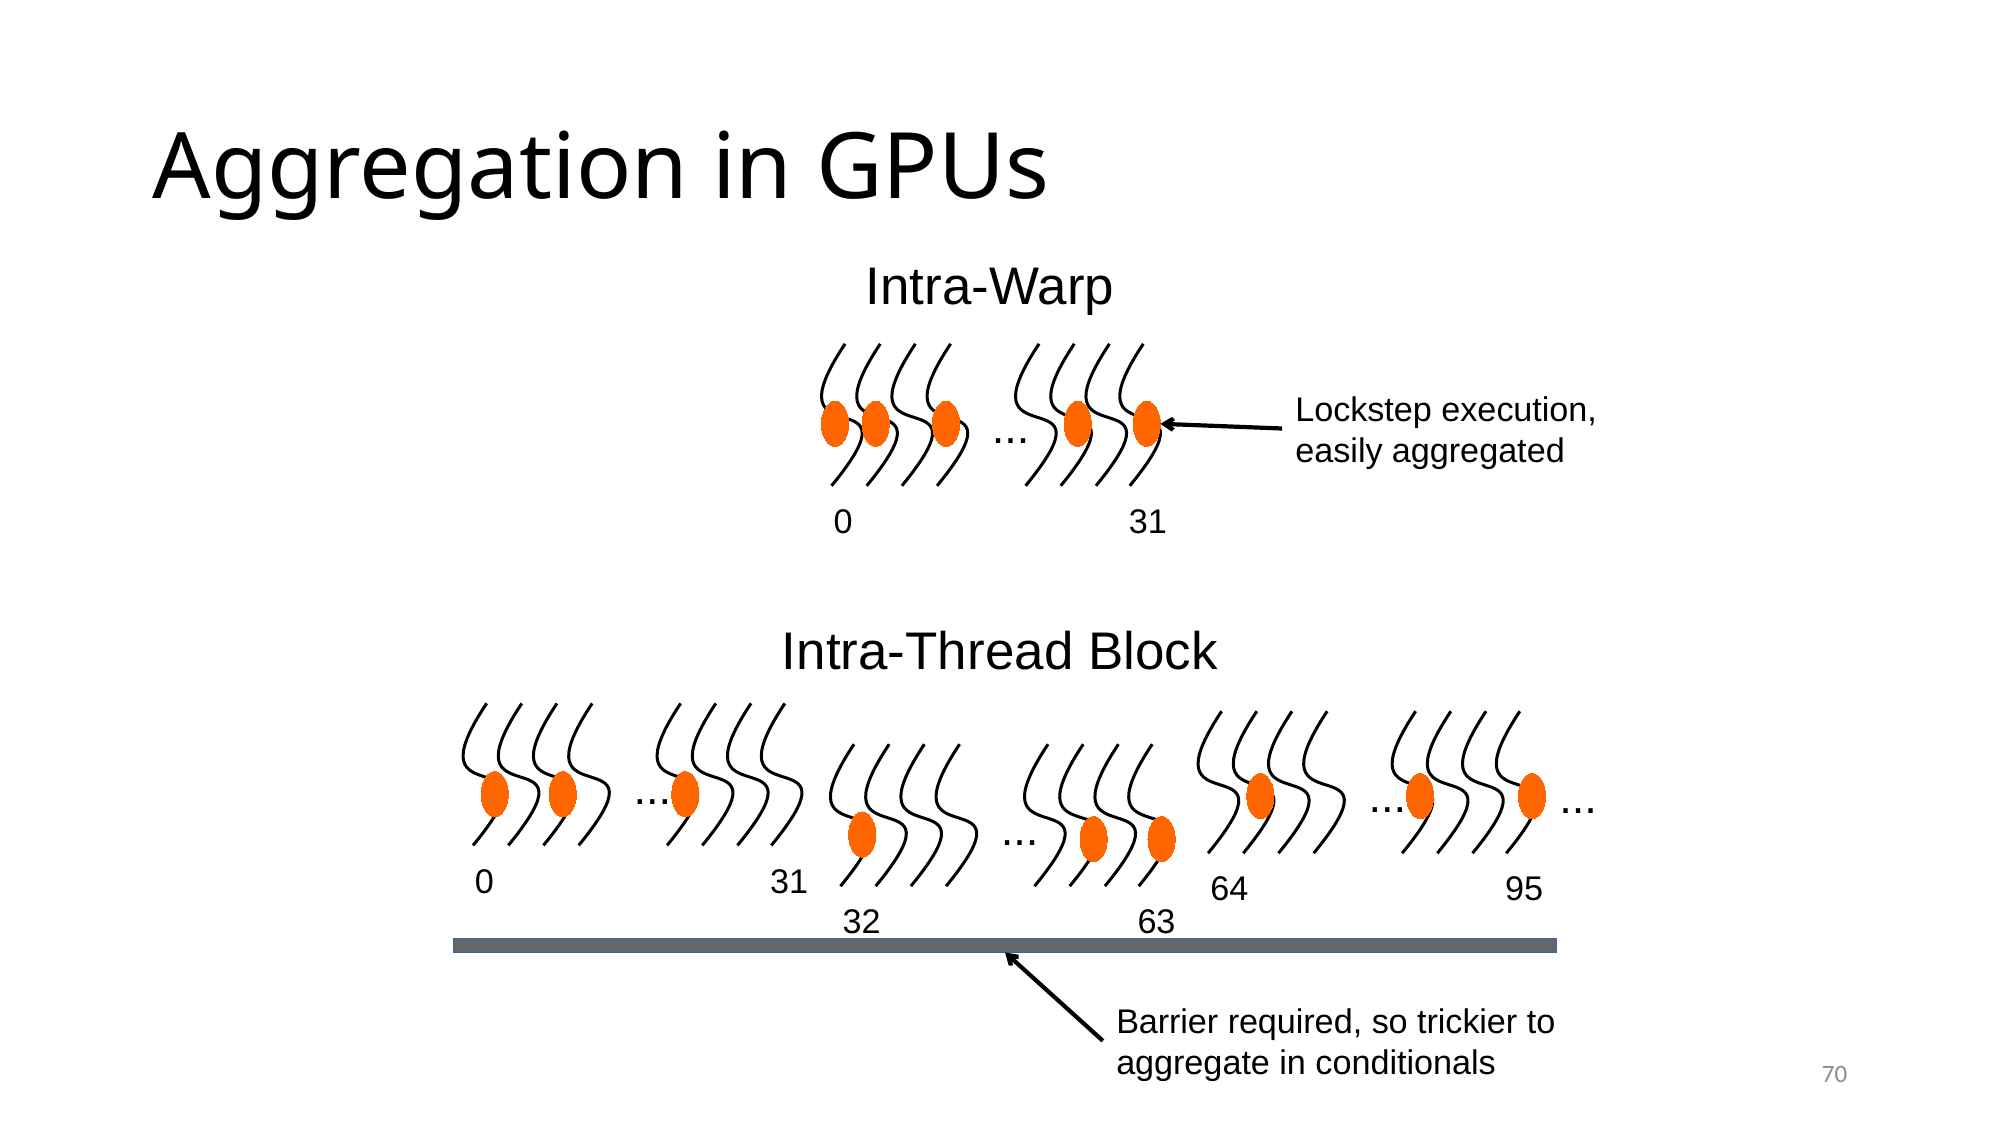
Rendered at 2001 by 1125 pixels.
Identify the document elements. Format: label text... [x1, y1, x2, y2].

text_box [453, 938, 1557, 953]
text_box [1059, 744, 1089, 887]
text_box 32 [829, 893, 895, 938]
text_box [1025, 419, 1057, 486]
text_box [1119, 343, 1144, 415]
text_box [856, 343, 881, 411]
text_box [1094, 744, 1136, 887]
text_box [1016, 343, 1040, 391]
text_box [862, 401, 890, 447]
text_box [831, 419, 863, 486]
text_box [821, 401, 849, 447]
text_box [937, 421, 968, 486]
text_box [1060, 430, 1092, 486]
text_box Barrier required, so trickier to aggregate in conditionals [1102, 993, 1579, 1089]
text_box [900, 744, 942, 887]
text_box [1128, 744, 1158, 887]
text_box Lockstep execution, easily aggregated [1282, 380, 1611, 476]
text_box 0 [820, 492, 867, 547]
text_box [932, 401, 960, 447]
text_box [1034, 819, 1066, 887]
text_box [891, 343, 933, 486]
text_box ... [987, 793, 1053, 861]
text_box [1064, 401, 1092, 447]
text_box 63 [1124, 893, 1190, 938]
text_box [461, 703, 822, 906]
text_box [821, 343, 846, 408]
text_box ... [978, 391, 1044, 460]
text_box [1196, 711, 1611, 914]
text_box [865, 744, 907, 887]
text_box Intra-Thread Block [768, 609, 1232, 687]
text_box [830, 744, 862, 887]
text_box [1133, 401, 1161, 447]
text_box [866, 421, 898, 486]
text_box [1080, 816, 1108, 862]
title Aggregation in GPUs [137, 67, 1863, 271]
text_box [848, 811, 876, 858]
text_box [1147, 816, 1176, 862]
text_box [1085, 343, 1127, 486]
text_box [1160, 423, 1281, 428]
text_box 31 [1115, 492, 1181, 547]
slide_number 70 [1412, 1042, 1863, 1103]
text_box [1050, 343, 1075, 415]
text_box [1005, 952, 1101, 1040]
text_box [1024, 744, 1049, 793]
text_box [1129, 430, 1161, 486]
text_box [936, 744, 977, 887]
text_box [927, 343, 951, 411]
text_box Intra-Warp [852, 244, 1129, 322]
